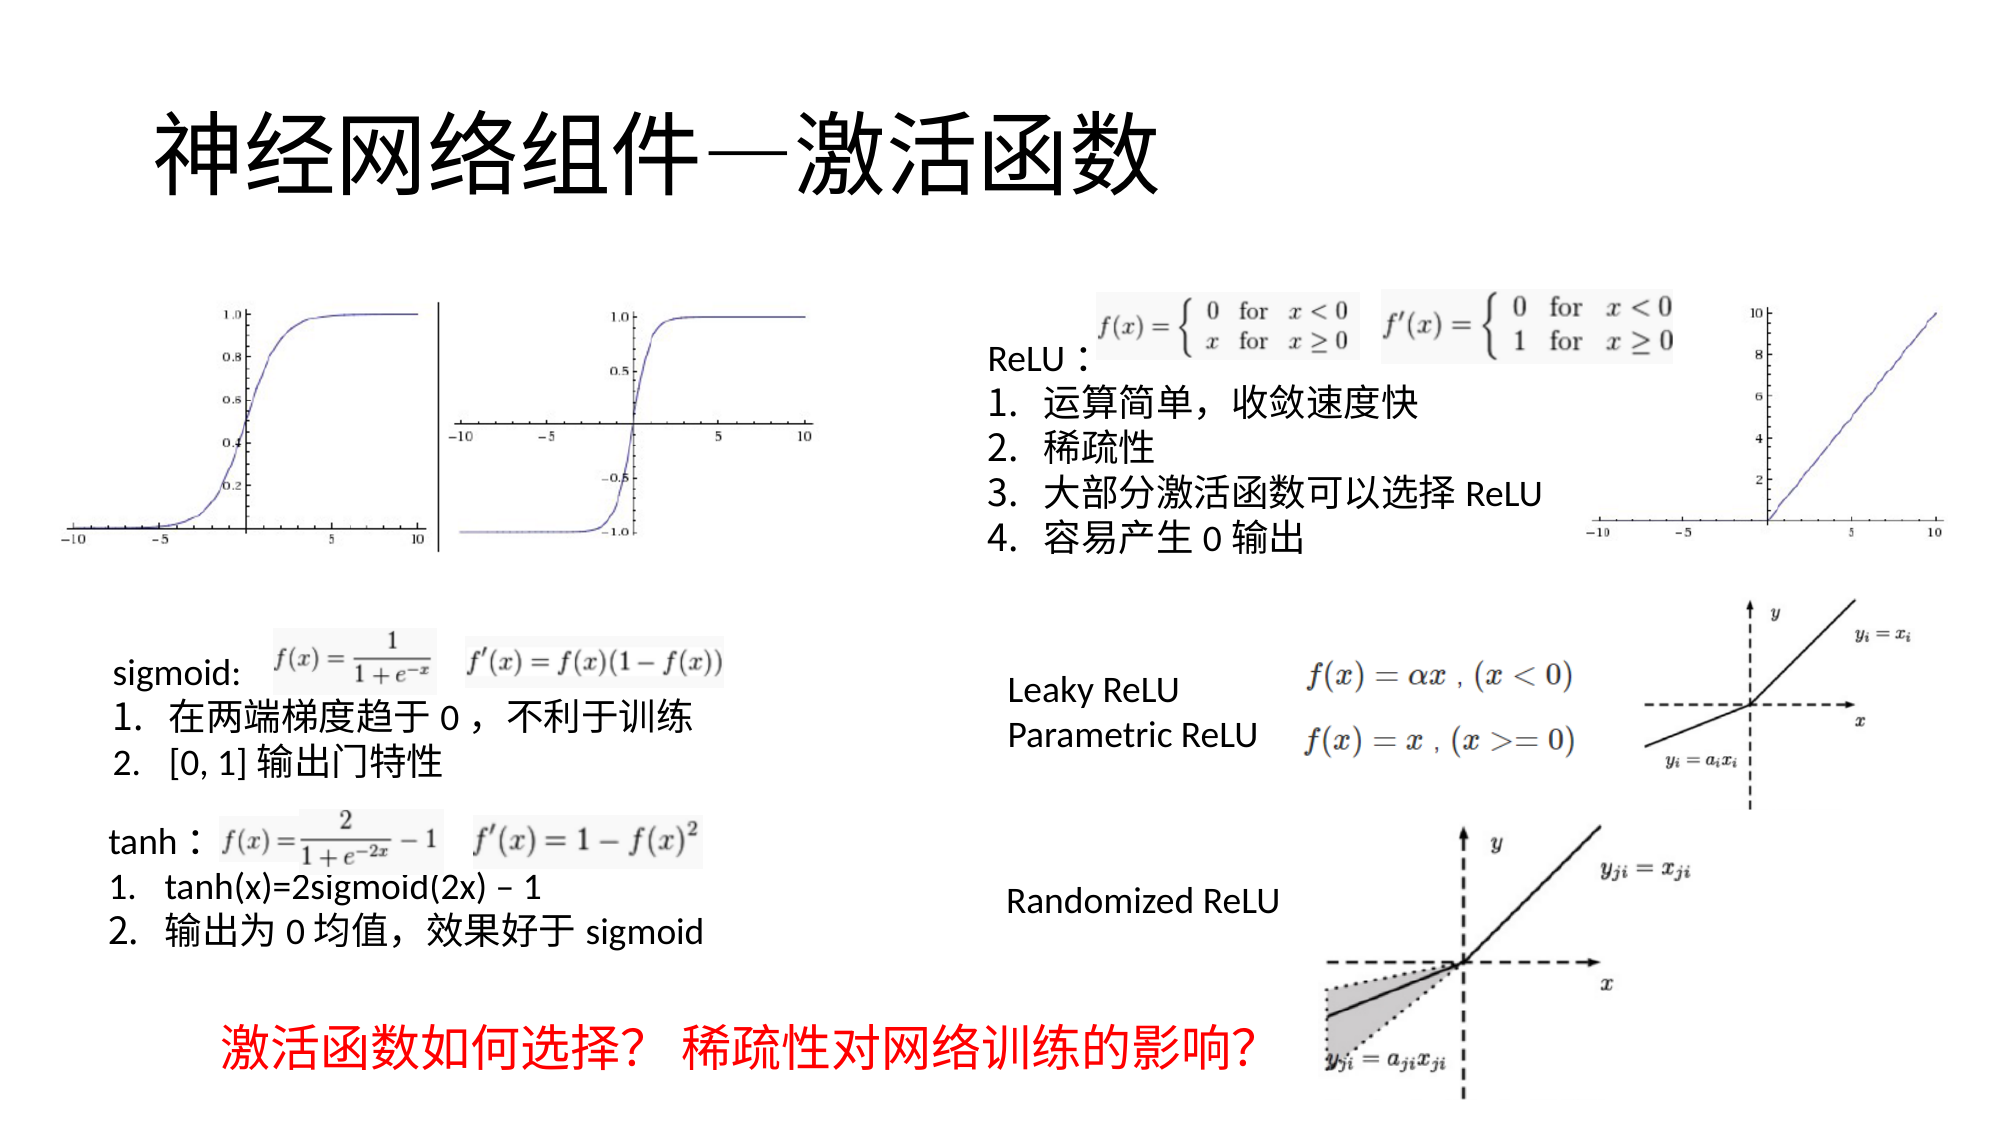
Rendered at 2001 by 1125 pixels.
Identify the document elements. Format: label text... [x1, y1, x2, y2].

picture [465, 636, 724, 688]
picture [50, 289, 823, 557]
text_box sigmoid: 在两端梯度趋于0，不利于训练 [0, 1]输出门特性 [97, 640, 709, 791]
text_box ReLU： 运算简单，收敛速度快 稀疏性 大部分激活函数可以选择ReLU 容易产生0输出 [972, 326, 1558, 567]
text_box 激活函数如何选择？ 稀疏性对网络训练的影响？ [205, 1008, 991, 1084]
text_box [991, 822, 1693, 1100]
title 神经网络组件—激活函数 [137, 59, 1863, 259]
text_box tanh： tanh(x)=2sigmoid(2x) – 1 输出为0均值，效果好于sigmoid [93, 809, 720, 960]
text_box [219, 809, 444, 875]
picture [1381, 275, 1948, 541]
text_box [991, 584, 1915, 810]
picture [1096, 292, 1360, 360]
picture [472, 815, 703, 869]
picture [273, 628, 437, 695]
